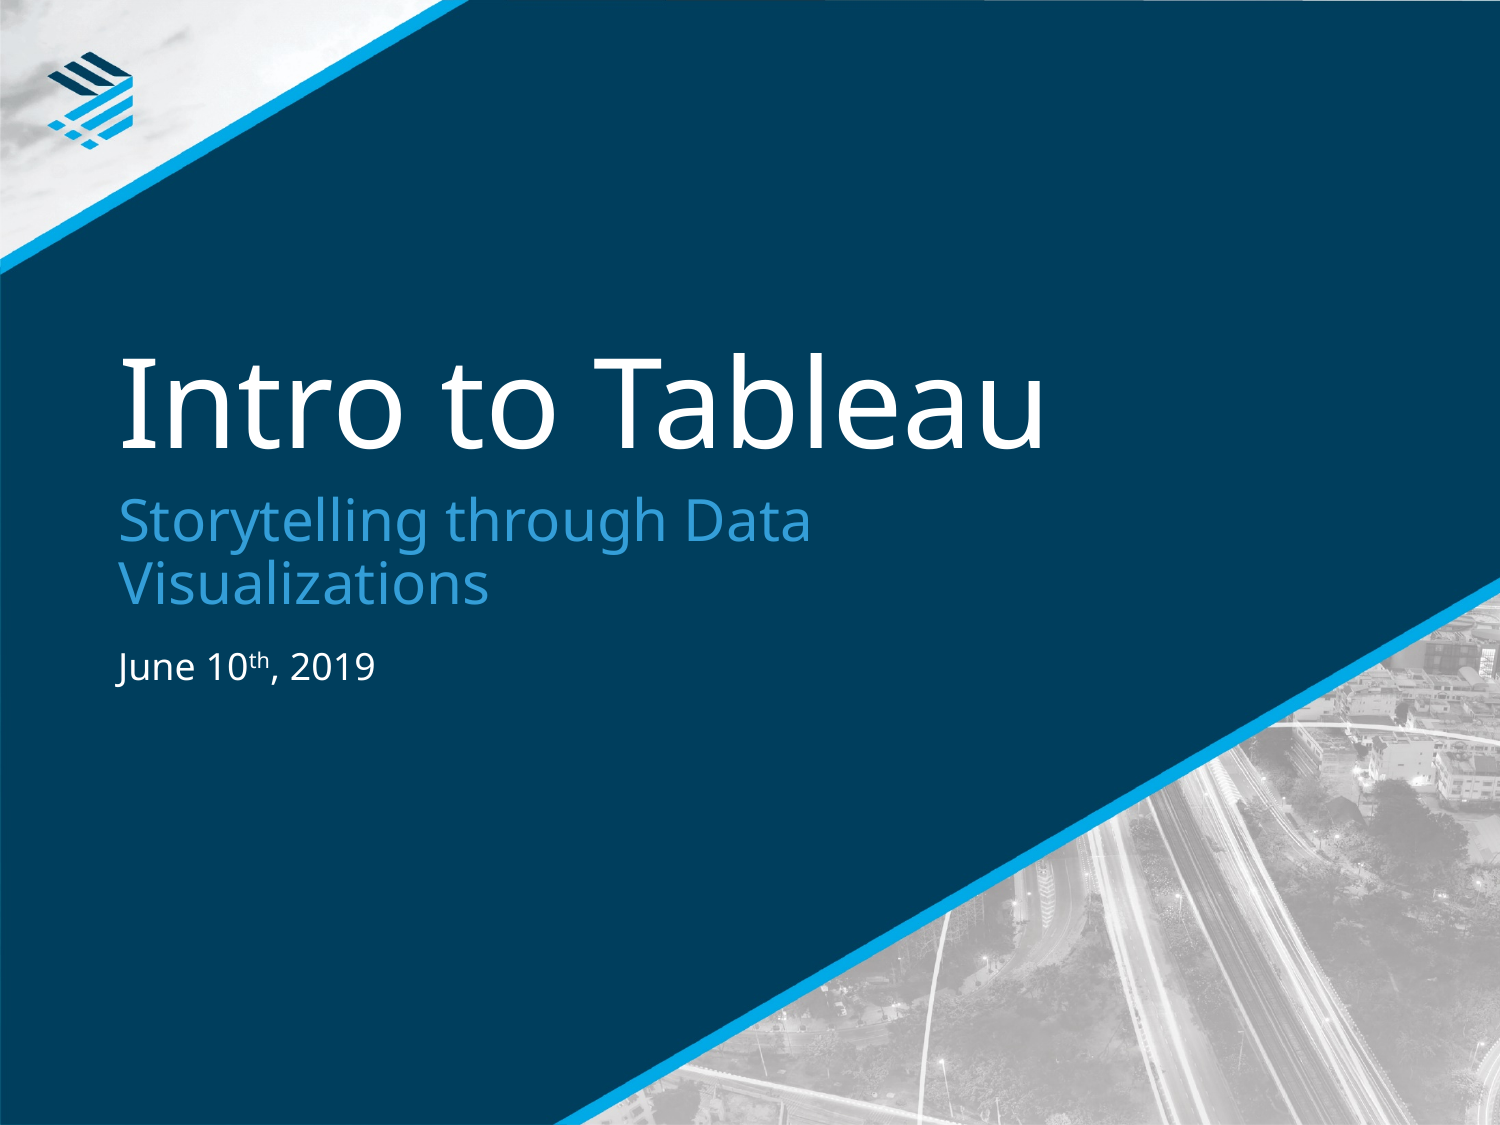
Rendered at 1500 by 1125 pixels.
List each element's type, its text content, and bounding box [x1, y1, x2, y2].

title Intro to Tableau [103, 302, 1397, 520]
list June 10th, 2019 [103, 640, 514, 773]
list Storytelling through Data Visualizations [103, 483, 925, 648]
picture [582, 594, 1500, 1125]
picture [0, 0, 440, 259]
